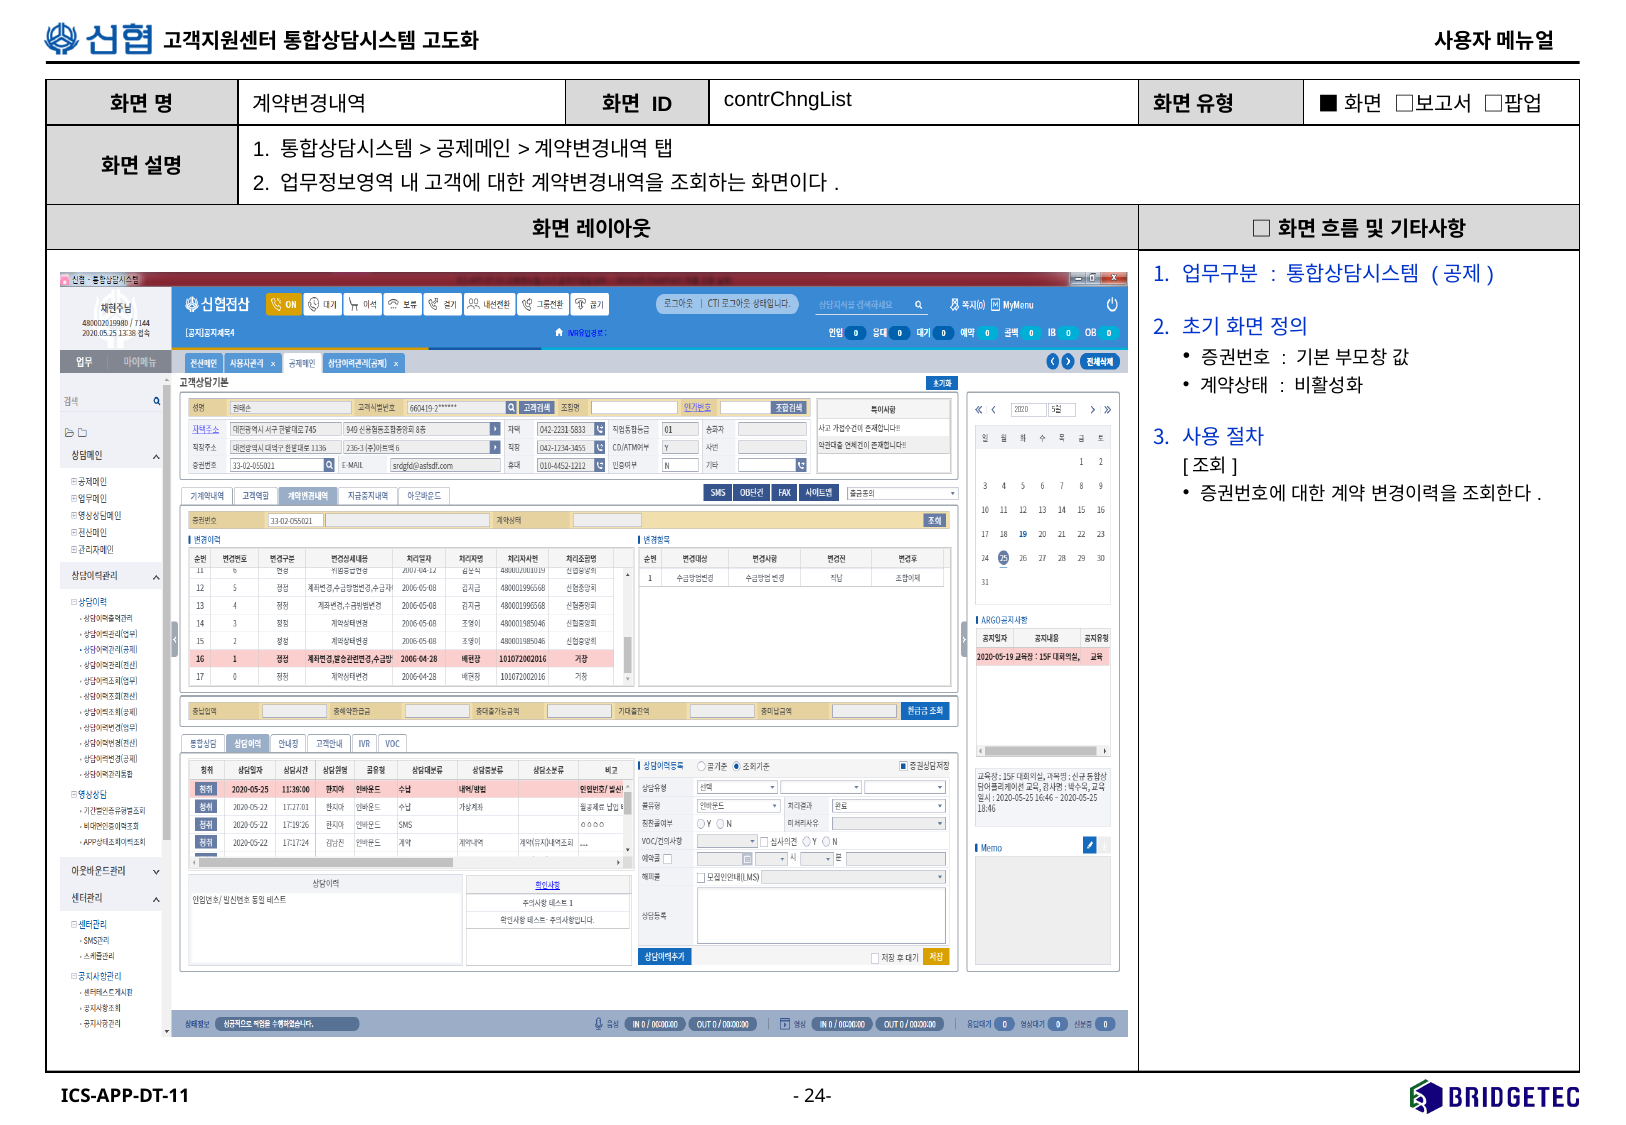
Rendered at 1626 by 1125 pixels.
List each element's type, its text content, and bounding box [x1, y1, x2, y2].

picture [42, 20, 154, 58]
table_header 화면 ID [566, 80, 708, 124]
table_cell 화면 설명 [47, 126, 237, 204]
table_cell 업무구분 : 통합상담시스템 (공제) 초기 화면 정의 증권번호 : 기본 부모창 값 계약상태 : 비활성화 사용 절차 [조회] 증권번호에 대한 계약 변경이력을 조회한다. [1139, 251, 1579, 1072]
table_header 화면 명 [47, 80, 237, 124]
table_header ■화면 □보고서 □팝업 [1304, 80, 1579, 124]
table_cell 1. 통합상담시스템>공제메인>계약변경내역 탭 2. 업무정보영역 내 고객에 대한 계약변경내역을 조회하는 화면이다. [239, 126, 1579, 204]
picture [1410, 1079, 1579, 1114]
table_cell [47, 250, 1138, 1072]
table_header 계약변경내역 [239, 80, 565, 124]
picture [60, 272, 1128, 1037]
table_cell 화면 레이아웃 [47, 205, 1138, 249]
table_header contrChngList [710, 80, 1138, 124]
table_cell □화면 흐름 및 기타사항 [1139, 205, 1579, 249]
table_header 화면 유형 [1139, 80, 1303, 124]
